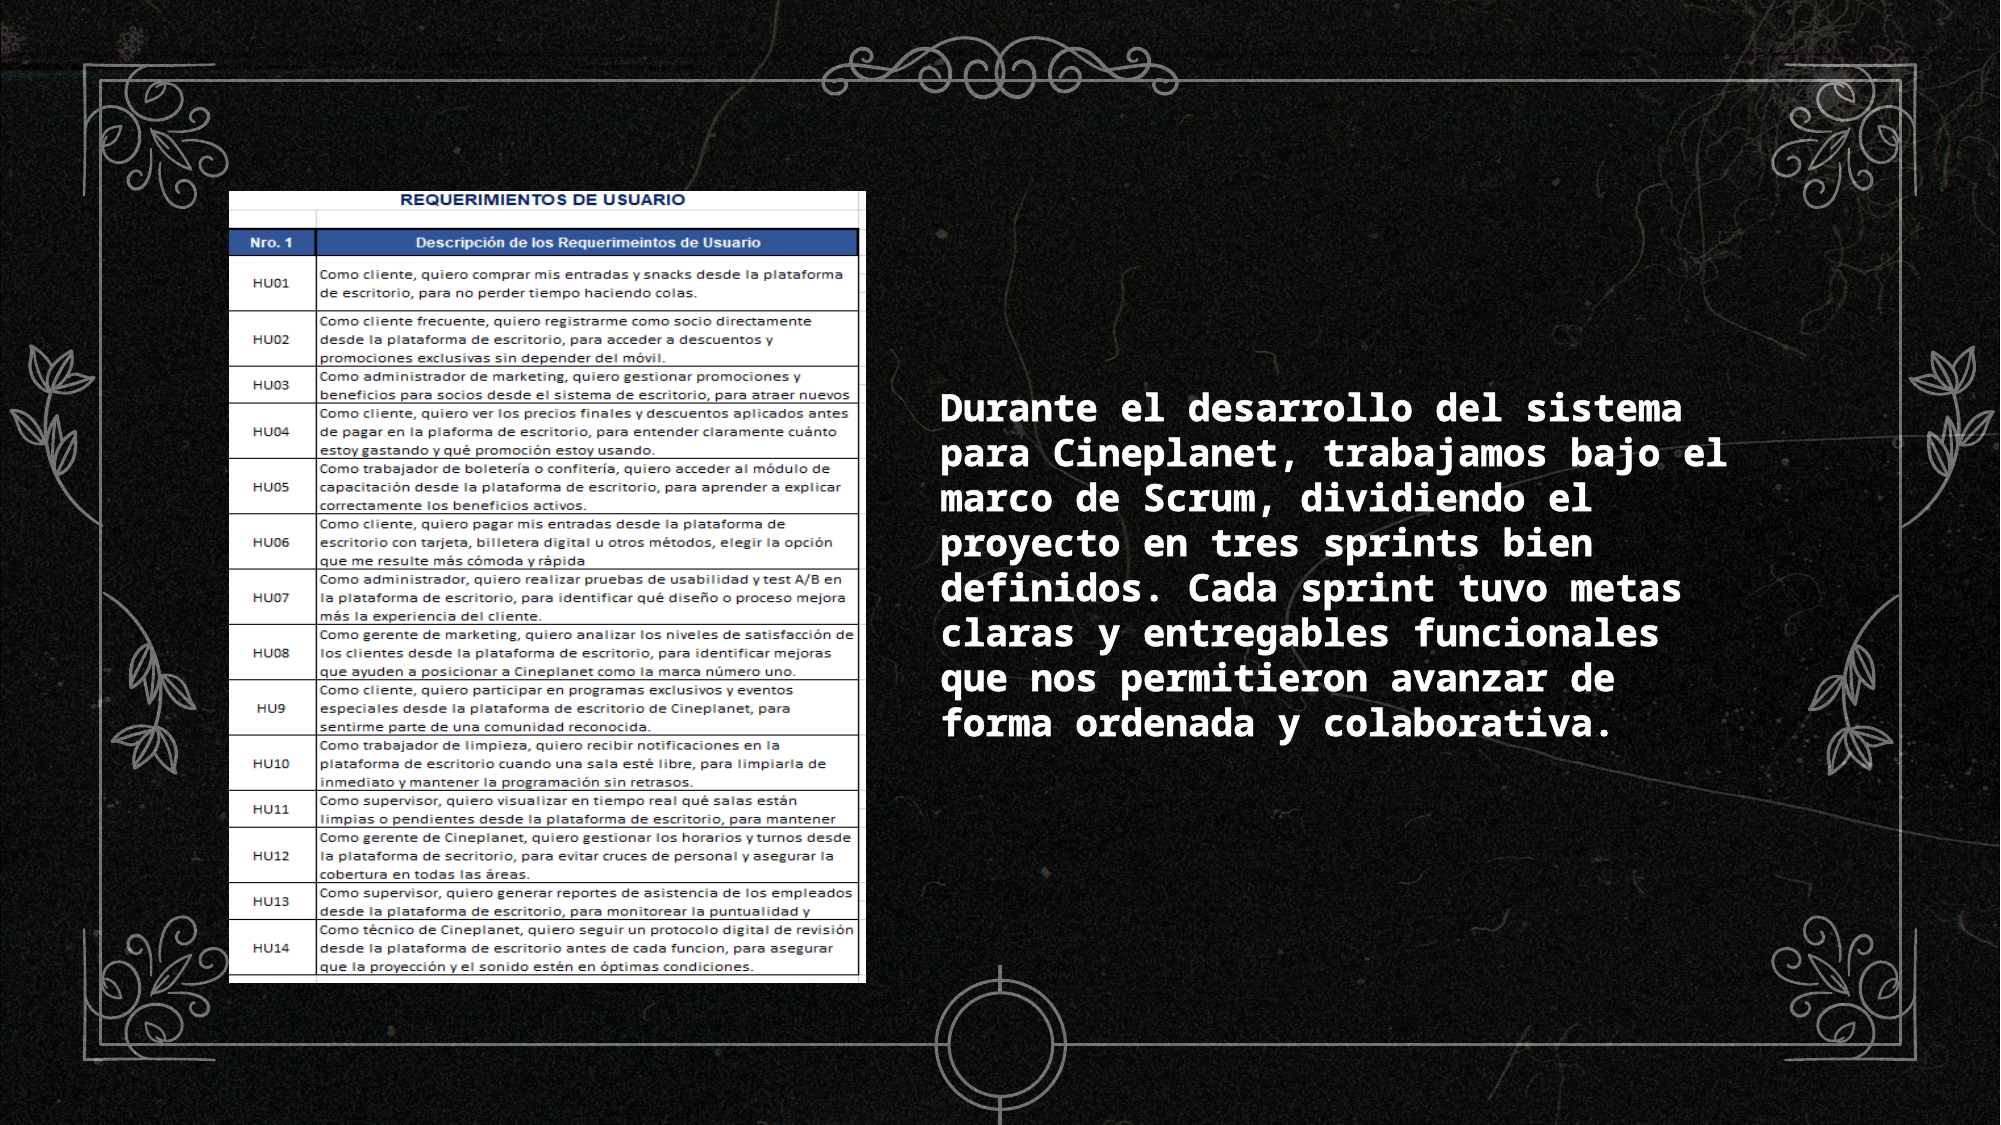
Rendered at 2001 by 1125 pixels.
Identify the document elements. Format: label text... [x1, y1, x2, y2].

picture [1921, 377, 1940, 385]
picture [924, 82, 946, 89]
picture [1862, 67, 1913, 118]
picture [951, 995, 1051, 1094]
picture [1113, 67, 1145, 77]
picture [0, 0, 2000, 1125]
picture [827, 67, 858, 79]
picture [49, 357, 66, 386]
picture [163, 733, 174, 758]
picture [17, 413, 41, 438]
picture [1156, 82, 1175, 92]
picture [1931, 447, 1943, 471]
picture [128, 1006, 180, 1043]
picture [136, 735, 150, 759]
picture [1955, 353, 1969, 382]
picture [1820, 1006, 1872, 1043]
picture [1881, 981, 1895, 996]
picture [140, 733, 157, 762]
picture [86, 67, 138, 118]
picture [1003, 40, 1064, 79]
picture [1002, 982, 1063, 1043]
picture [1857, 729, 1886, 739]
picture [1967, 424, 1985, 443]
picture [105, 128, 119, 144]
picture [86, 1007, 137, 1058]
picture [1938, 358, 1955, 387]
picture [1859, 650, 1871, 673]
picture [886, 52, 948, 79]
picture [1855, 652, 1871, 684]
picture [57, 436, 73, 467]
picture [1862, 736, 1881, 744]
picture [1142, 67, 1173, 79]
picture [1963, 414, 1988, 440]
picture [1944, 427, 1950, 452]
picture [1815, 682, 1839, 707]
picture [166, 682, 189, 706]
picture [1834, 740, 1848, 768]
picture [102, 108, 138, 161]
picture [118, 728, 149, 738]
picture [133, 649, 145, 673]
picture [102, 82, 1899, 1043]
title Durante el desarrollo del sistema para Cineplanet, trabajamos bajo el marco de Scrum, dividiendo el proyecto en tres sprints bien definidos. Cada sprint tuvo metas claras y entregables funcionales que nos permitieron avanzar de forma ordenada y colaborativa. [925, 368, 1752, 757]
picture [1862, 964, 1899, 1016]
picture [855, 67, 887, 77]
picture [105, 981, 119, 996]
picture [1869, 82, 1899, 111]
picture [1054, 82, 1076, 89]
picture [1076, 51, 1100, 67]
picture [1003, 82, 1031, 95]
picture [134, 651, 150, 683]
picture [1052, 52, 1114, 79]
picture [1916, 382, 1947, 392]
picture [36, 352, 49, 380]
picture [1862, 108, 1899, 161]
picture [825, 82, 844, 92]
picture [102, 964, 138, 1016]
picture [969, 82, 997, 95]
picture [1820, 82, 1872, 118]
picture [61, 446, 73, 470]
picture [1961, 360, 1972, 388]
picture [1934, 361, 1948, 385]
picture [1837, 85, 1852, 99]
picture [922, 70, 938, 79]
picture [32, 361, 44, 387]
picture [58, 381, 88, 391]
picture [157, 739, 170, 767]
picture [1837, 1025, 1852, 1039]
picture [938, 1046, 998, 1107]
picture [148, 85, 163, 99]
picture [1818, 678, 1836, 697]
picture [1830, 733, 1842, 760]
picture [1863, 1007, 1914, 1058]
picture [1881, 128, 1895, 144]
picture [55, 426, 60, 450]
picture [1002, 1046, 1063, 1107]
picture [1847, 733, 1864, 763]
picture [168, 677, 186, 695]
picture [1062, 70, 1078, 79]
picture [1932, 437, 1948, 470]
picture [936, 40, 997, 79]
picture [1855, 737, 1868, 760]
picture [146, 670, 151, 694]
picture [900, 51, 924, 67]
picture [123, 735, 142, 743]
picture [20, 424, 38, 442]
picture [57, 360, 70, 383]
picture [938, 982, 998, 1043]
picture [102, 82, 131, 111]
picture [148, 1025, 163, 1039]
picture [128, 82, 180, 118]
picture [1853, 670, 1858, 693]
picture [64, 376, 83, 384]
